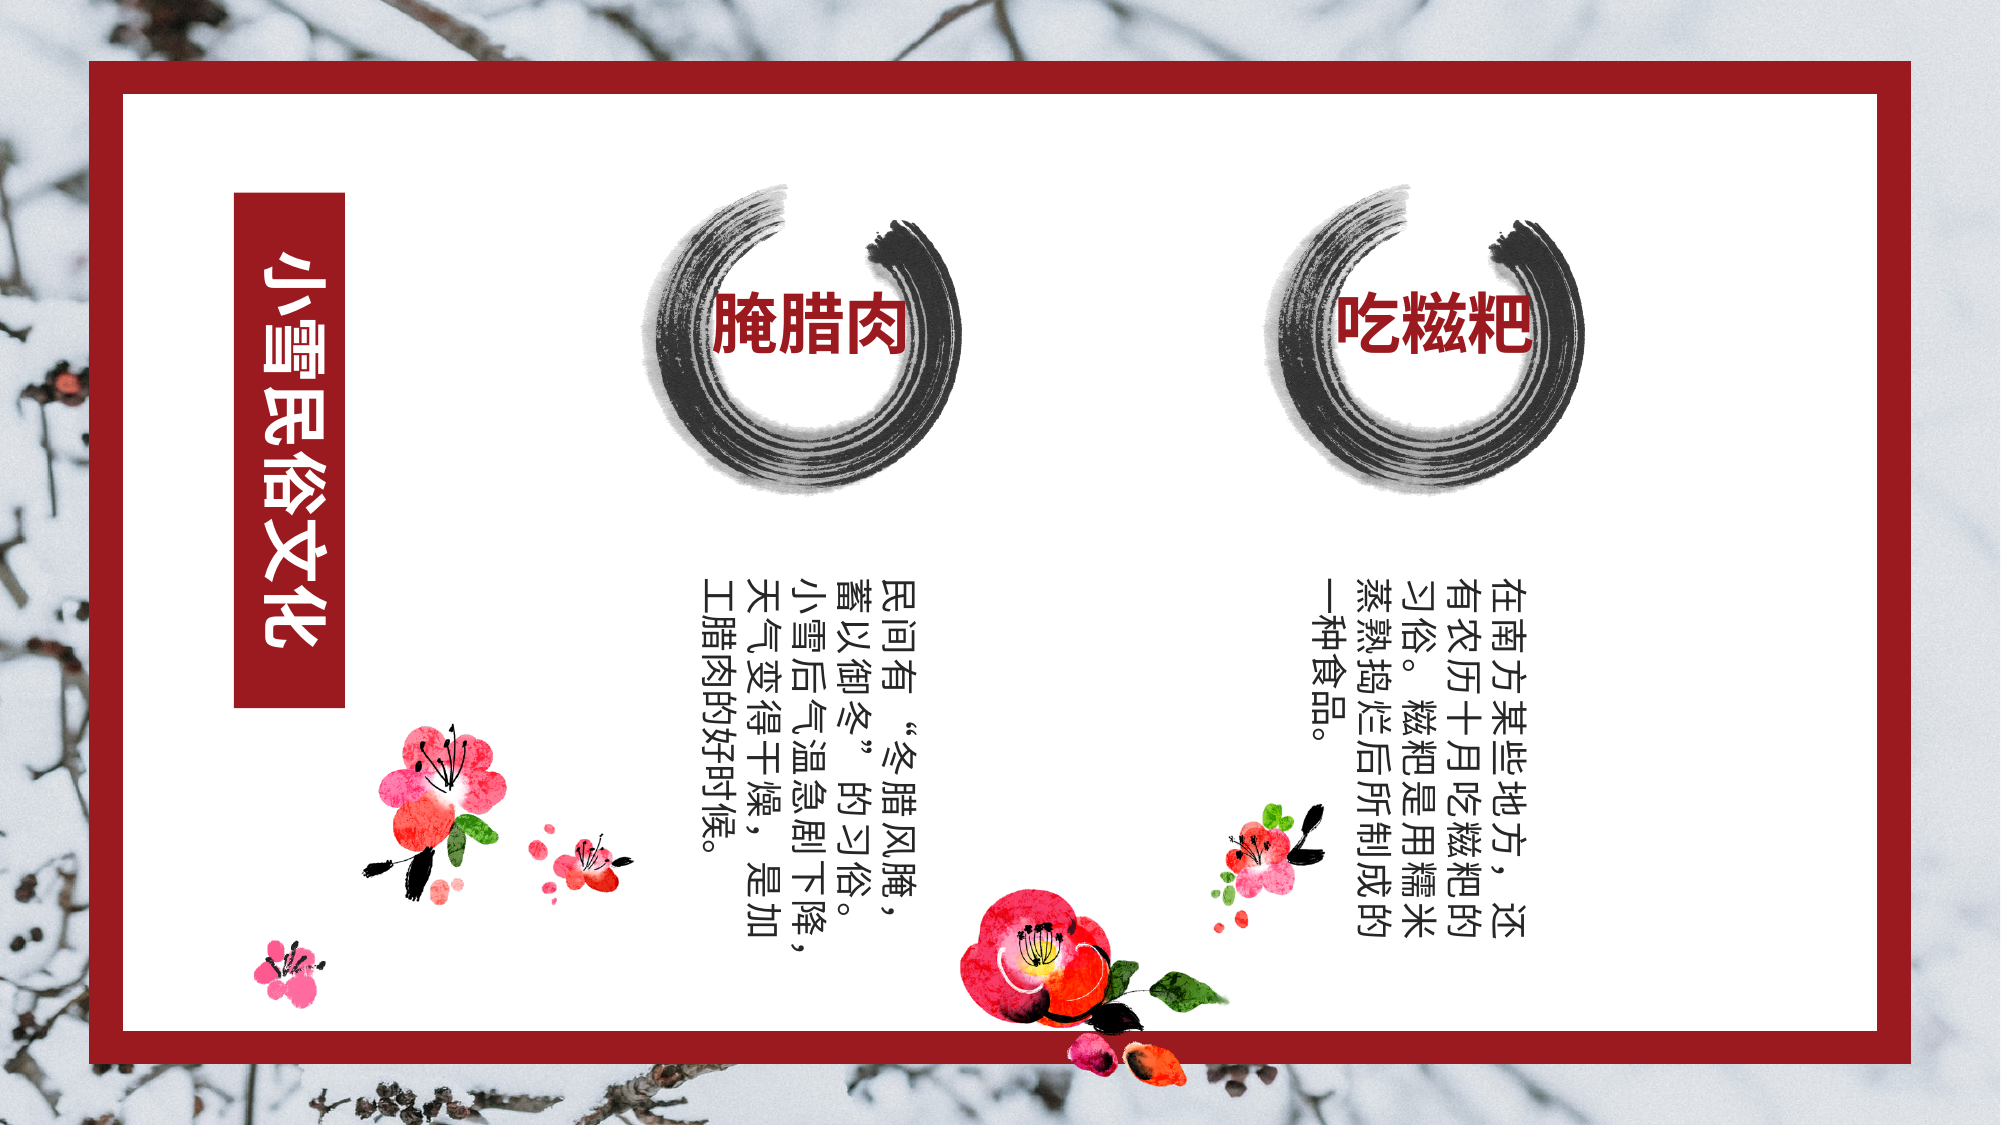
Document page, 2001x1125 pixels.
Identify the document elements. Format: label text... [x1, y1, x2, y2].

text_box 小雪民俗文化 [233, 192, 345, 548]
text_box 在南方某些地方，还有农历十月吃糍粑的习俗。糍粑是用糯米蒸熟捣烂后所制成的一种食品。 [1328, 562, 1541, 955]
picture [0, 0, 2001, 1125]
text_box 民间有“冬腊风腌，蓄以御冬”的习俗。小雪后气温急剧下降，天气变得干燥，是加工腊肉的好时候。 [692, 562, 931, 955]
text_box [105, 77, 1895, 1048]
